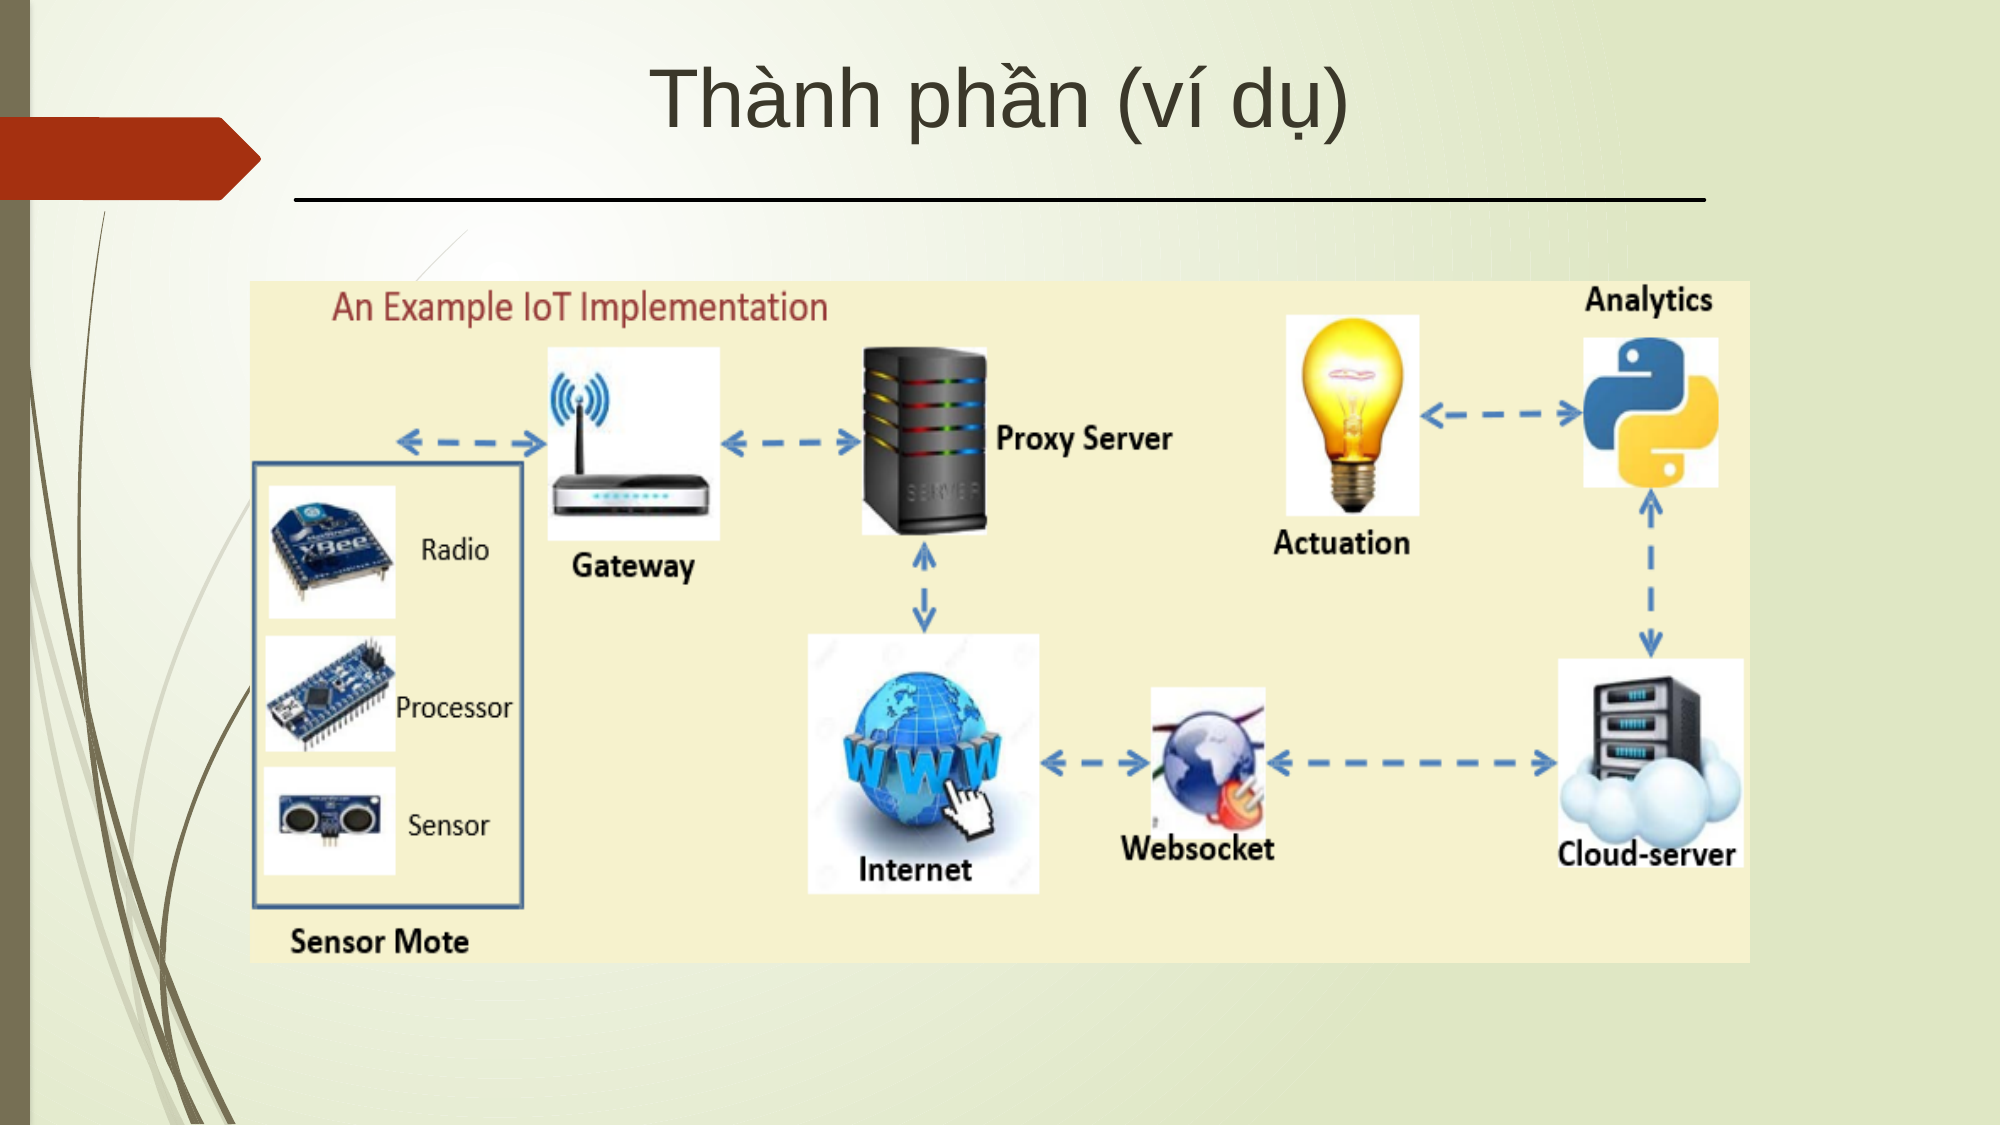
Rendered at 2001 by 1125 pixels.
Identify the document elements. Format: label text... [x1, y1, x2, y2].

picture [249, 281, 1751, 963]
title Thành phần (ví dụ) [249, 24, 1750, 163]
